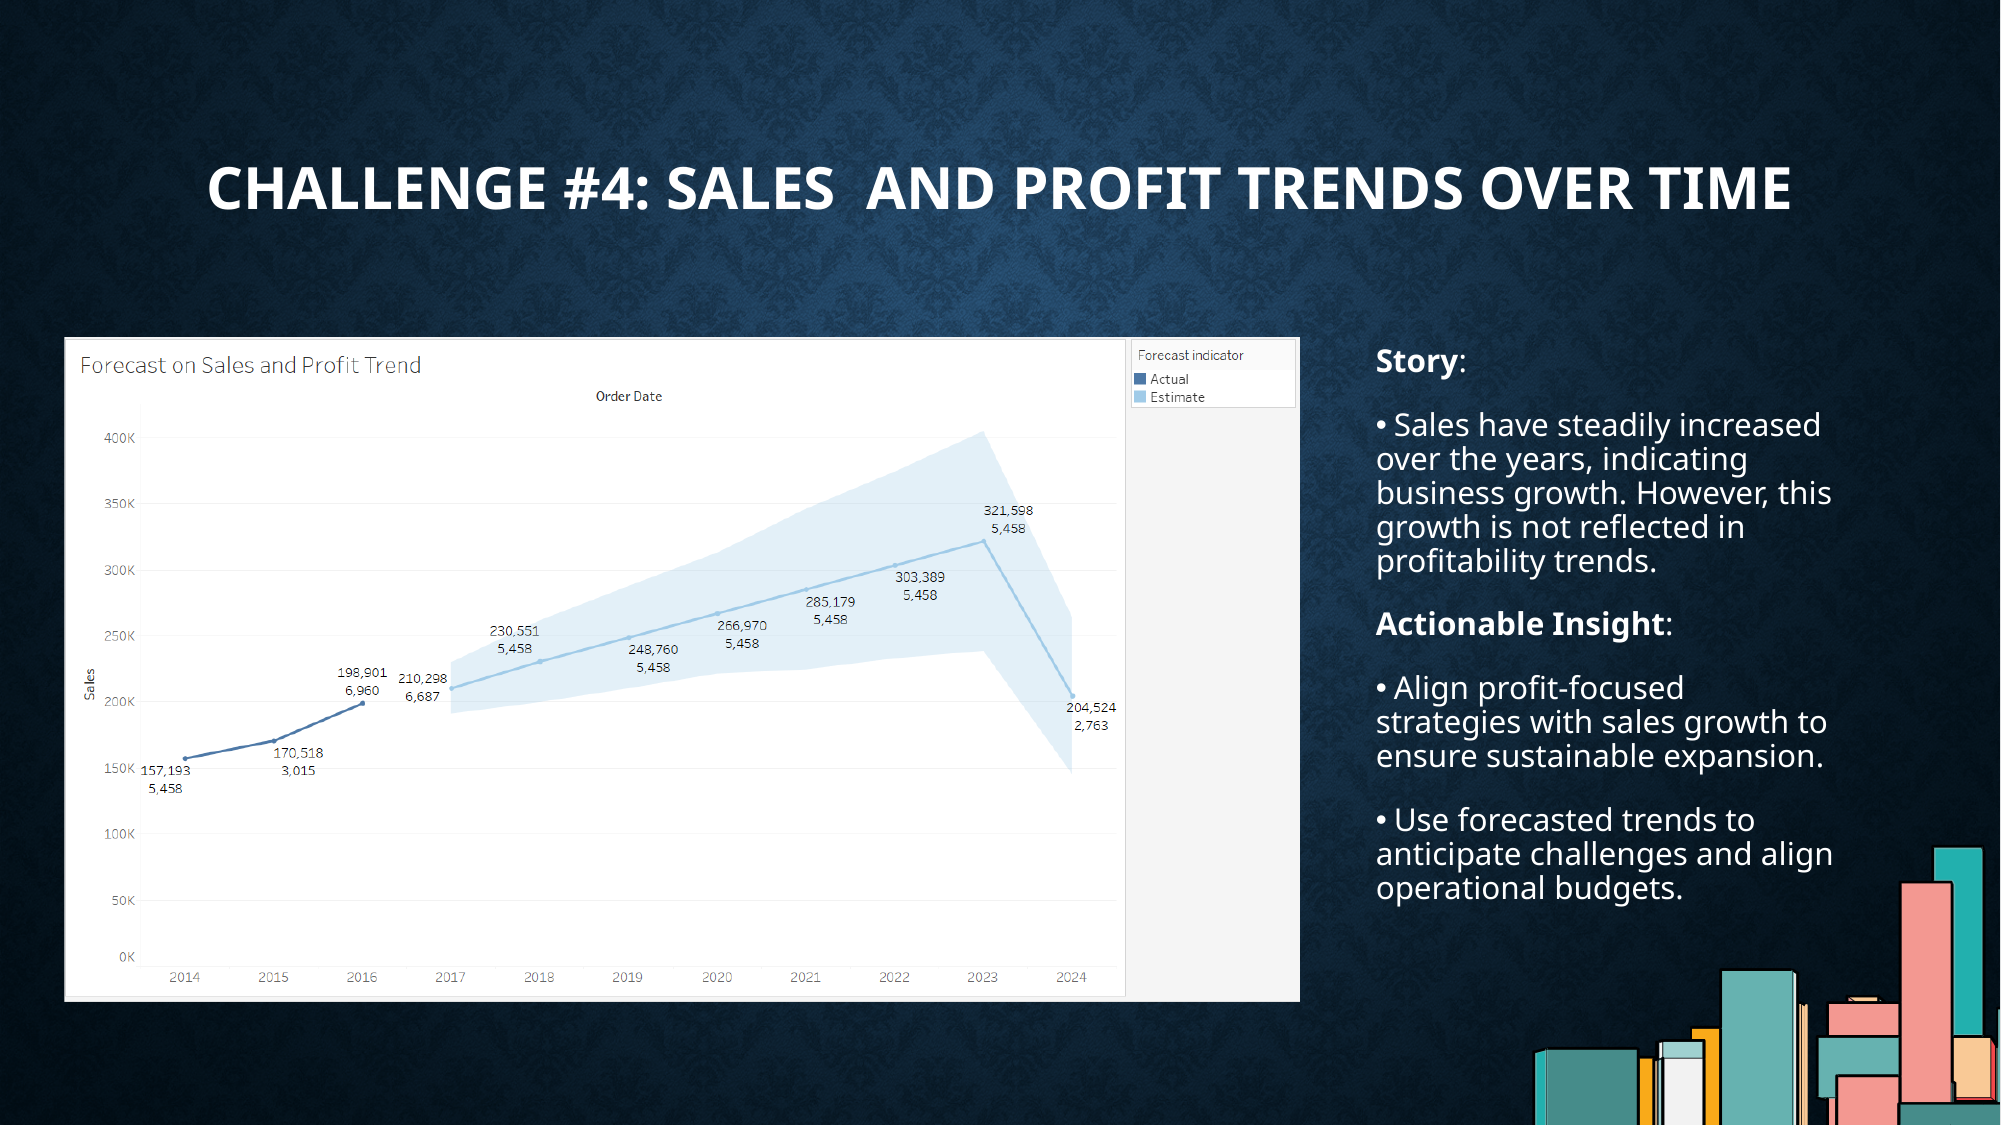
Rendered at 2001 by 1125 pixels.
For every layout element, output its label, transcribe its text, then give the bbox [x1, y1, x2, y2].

list Story: Sales have steadily increased over the years, indicating business growth. However, this growth is not reflected in profitability trends. Actionable Insight: Align profit-focused strategies with sales growth to ensure sustainable expansion. Use forecasted trends to anticipate challenges and align operational budgets. [1360, 337, 1854, 943]
title Challenge #4: Sales and profit Trends Over Time [146, 11, 1854, 230]
picture [1471, 834, 2000, 1125]
picture [63, 337, 1301, 1002]
